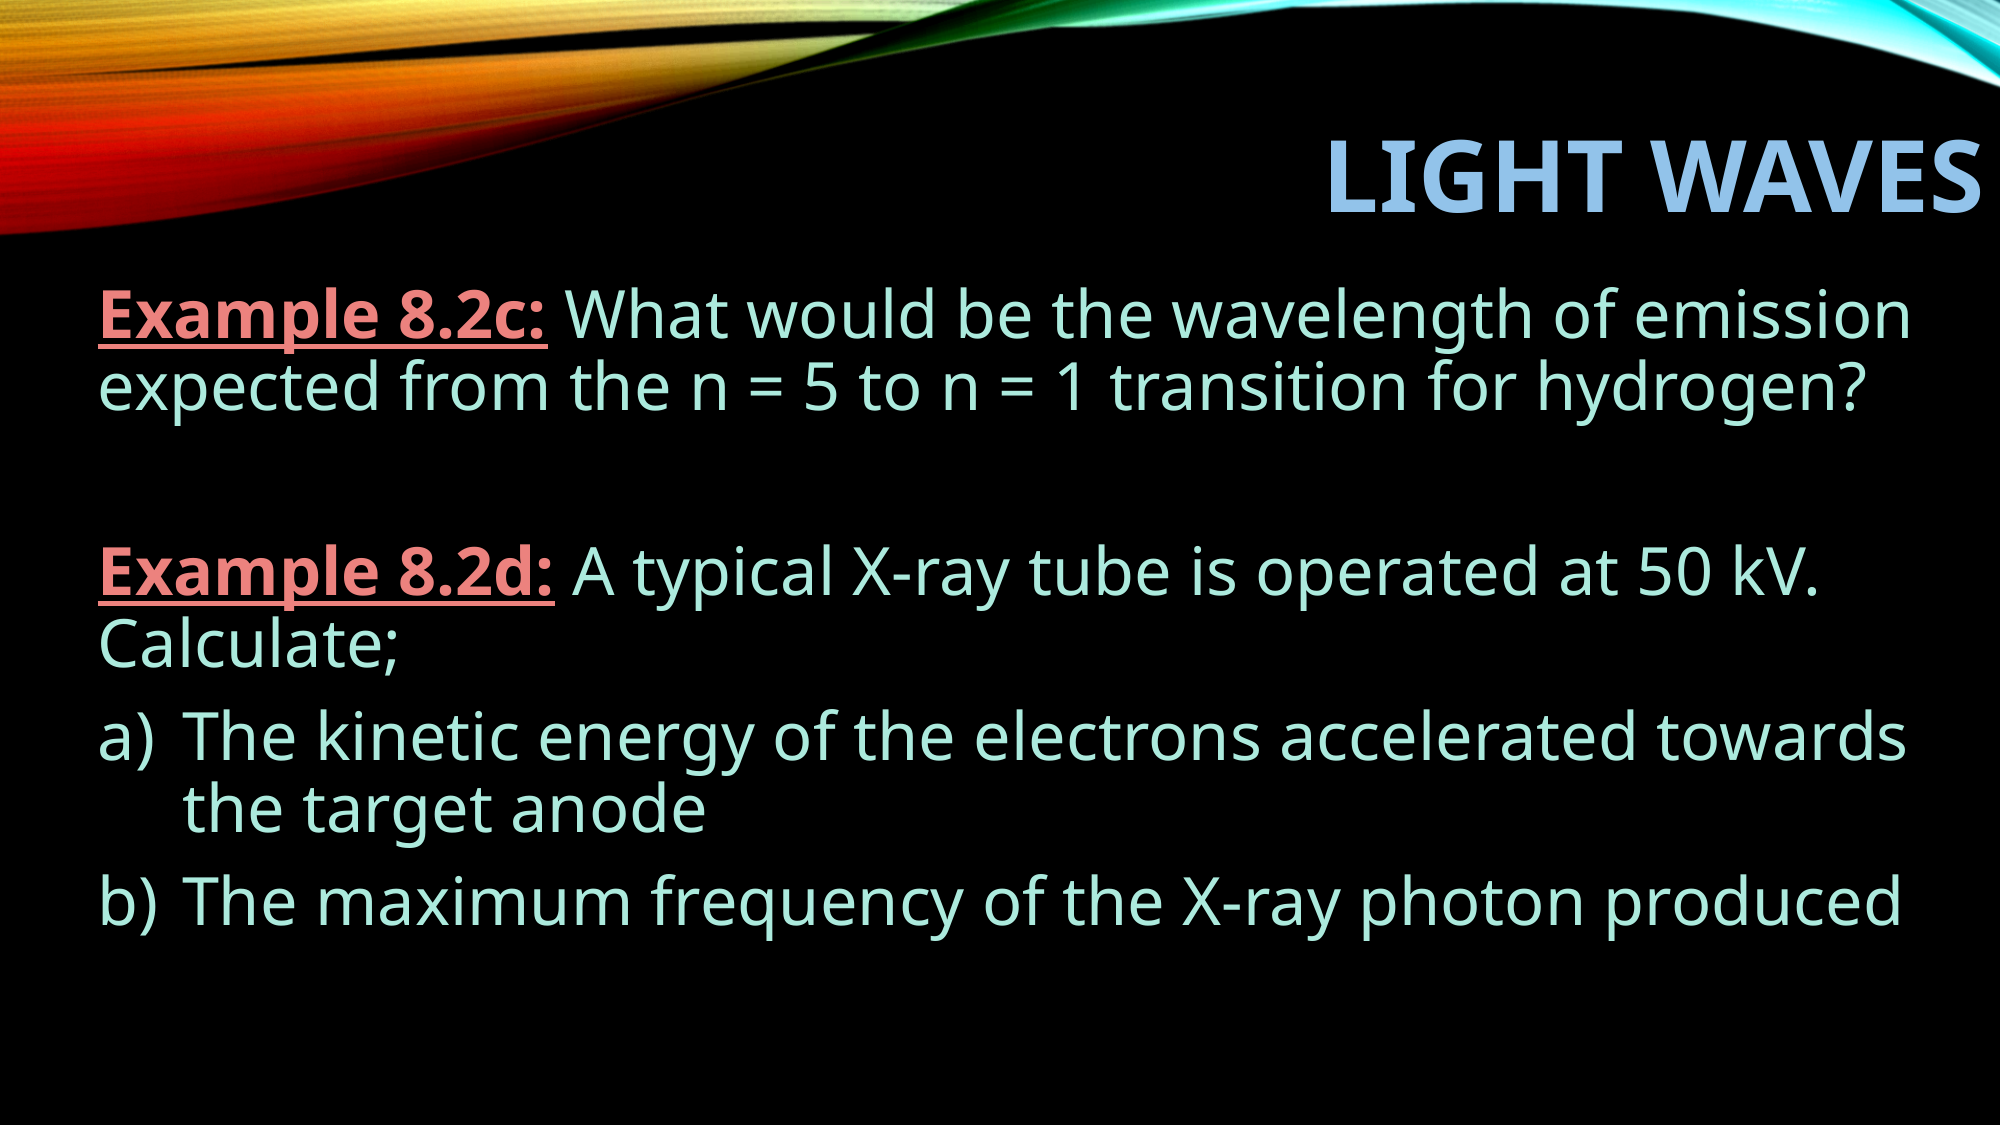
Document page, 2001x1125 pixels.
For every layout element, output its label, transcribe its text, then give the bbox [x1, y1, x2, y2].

title LIGHT WAVES [500, 85, 2000, 274]
picture [0, 0, 2000, 237]
list Example 8.2c: What would be the wavelength of emission expected from the n = 5 to n = 1 transition for hydrogen? Example 8.2d: A typical X-ray tube is operated at 50 kV. Calculate; The kinetic energy of the electrons accelerated towards the target anode The maximum frequency of the X-ray photon produced [82, 273, 1943, 1024]
